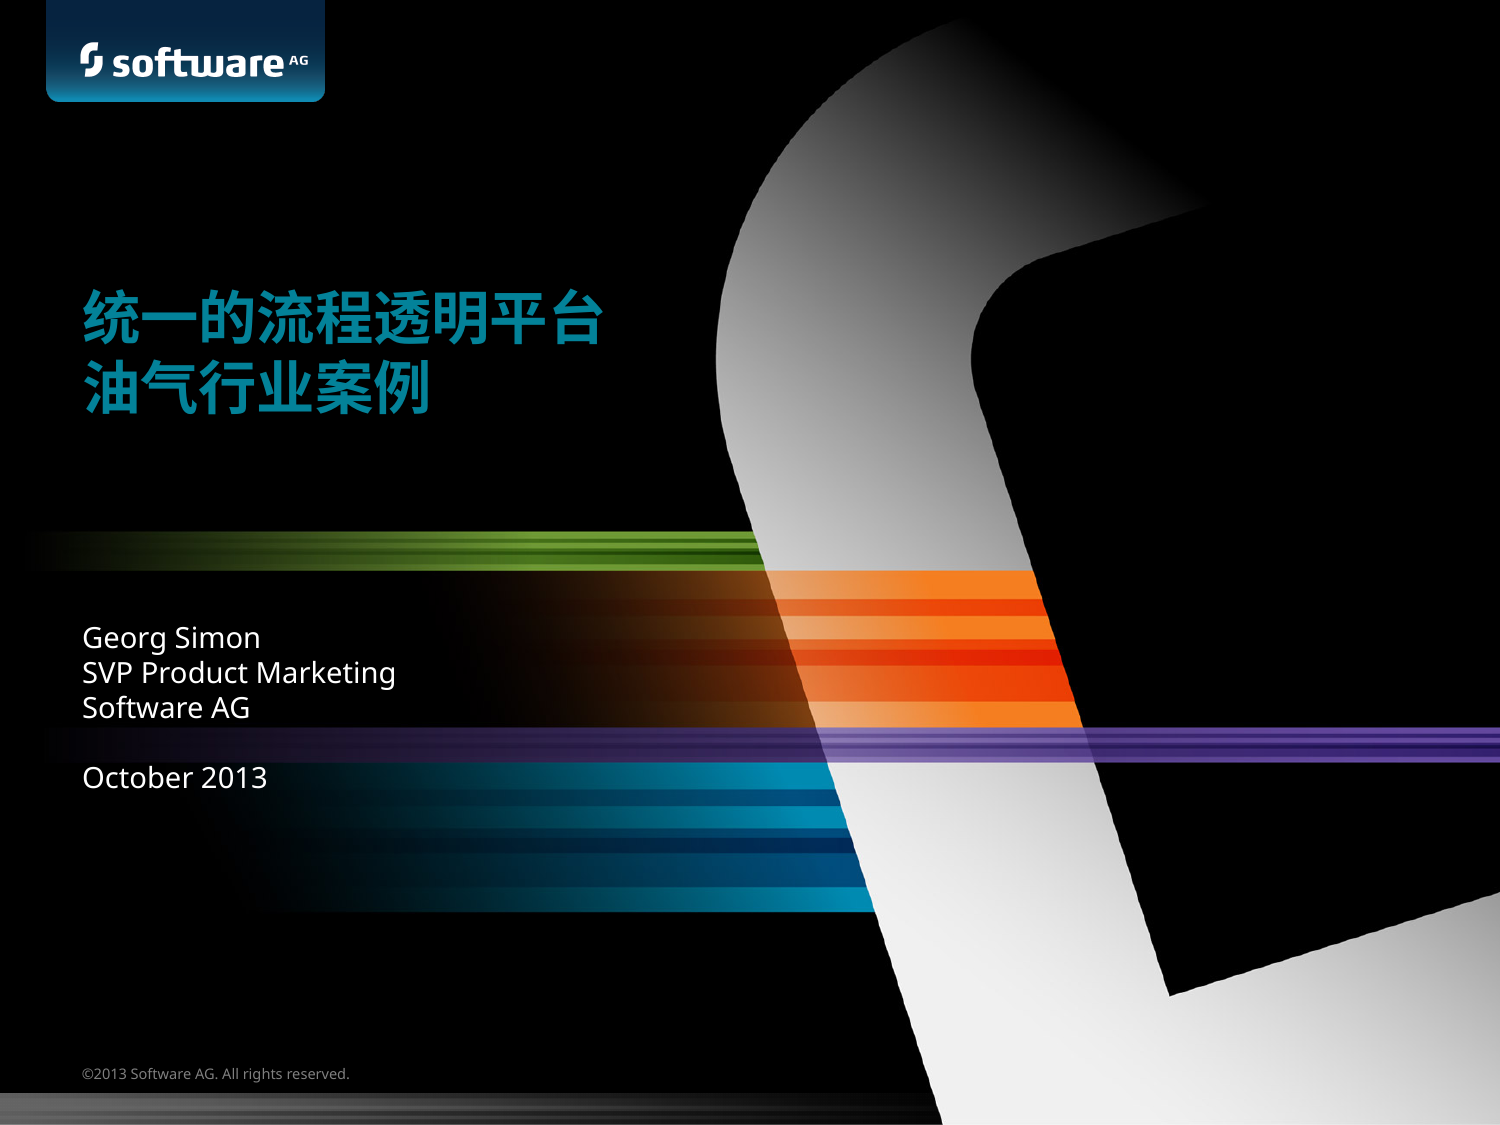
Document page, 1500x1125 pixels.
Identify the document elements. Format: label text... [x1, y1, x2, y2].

picture [0, 0, 1500, 1125]
title 统一的流程透明平台 油气行业案例 [82, 262, 634, 421]
list Georg Simon SVP Product Marketing Software AG October 2013 [82, 619, 717, 704]
